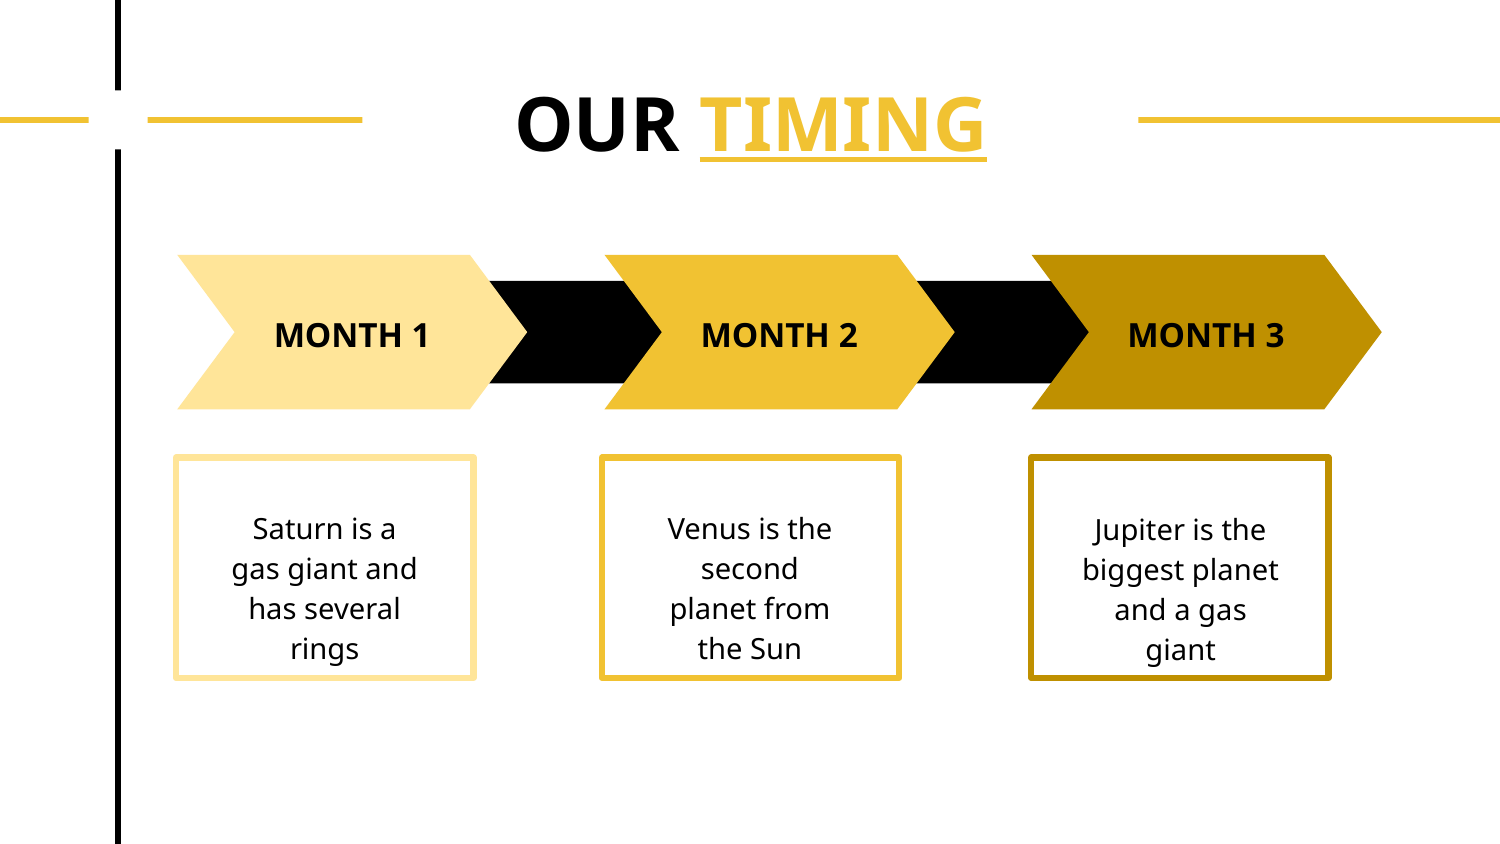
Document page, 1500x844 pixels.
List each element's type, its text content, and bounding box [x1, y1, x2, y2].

subtitle Venus is the second planet from the Sun [640, 489, 860, 645]
title OUR TIMING [118, 61, 1383, 176]
subtitle Saturn is a gas giant and has several rings [213, 489, 437, 645]
text_box [176, 457, 474, 678]
text_box [1031, 457, 1329, 678]
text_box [176, 254, 1382, 410]
subtitle Jupiter is the biggest planet and a gas giant [1065, 490, 1297, 646]
text_box [601, 457, 900, 678]
